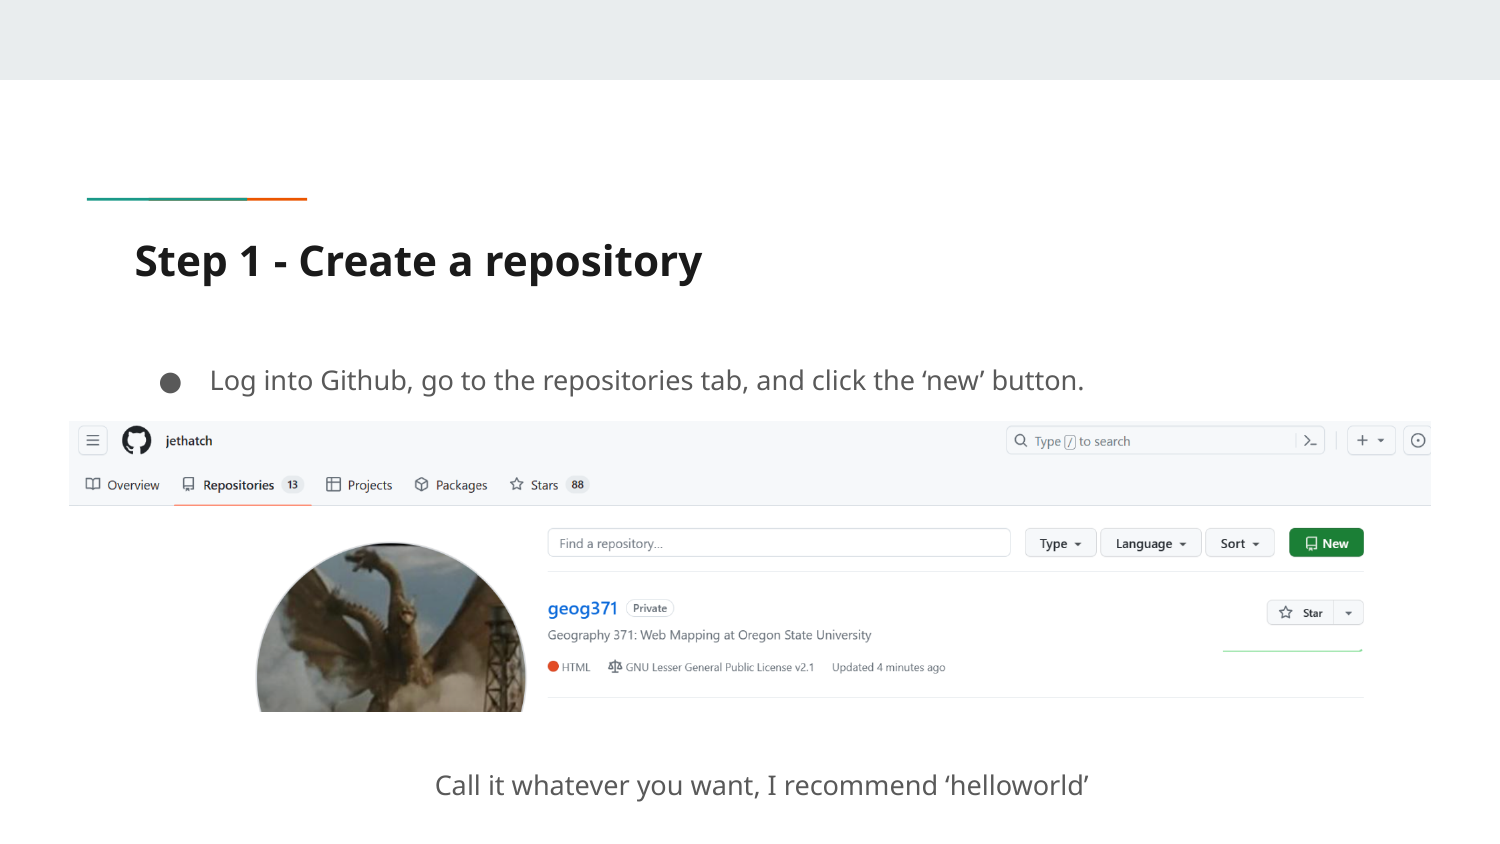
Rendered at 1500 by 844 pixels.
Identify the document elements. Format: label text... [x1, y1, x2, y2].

list Log into Github, go to the repositories tab, and click the ‘new’ button. [119, 341, 1381, 420]
title Step 1 - Create a repository [119, 216, 1381, 305]
text_box Call it whatever you want, I recommend ‘helloworld’ [344, 748, 1156, 817]
picture [68, 421, 1431, 712]
